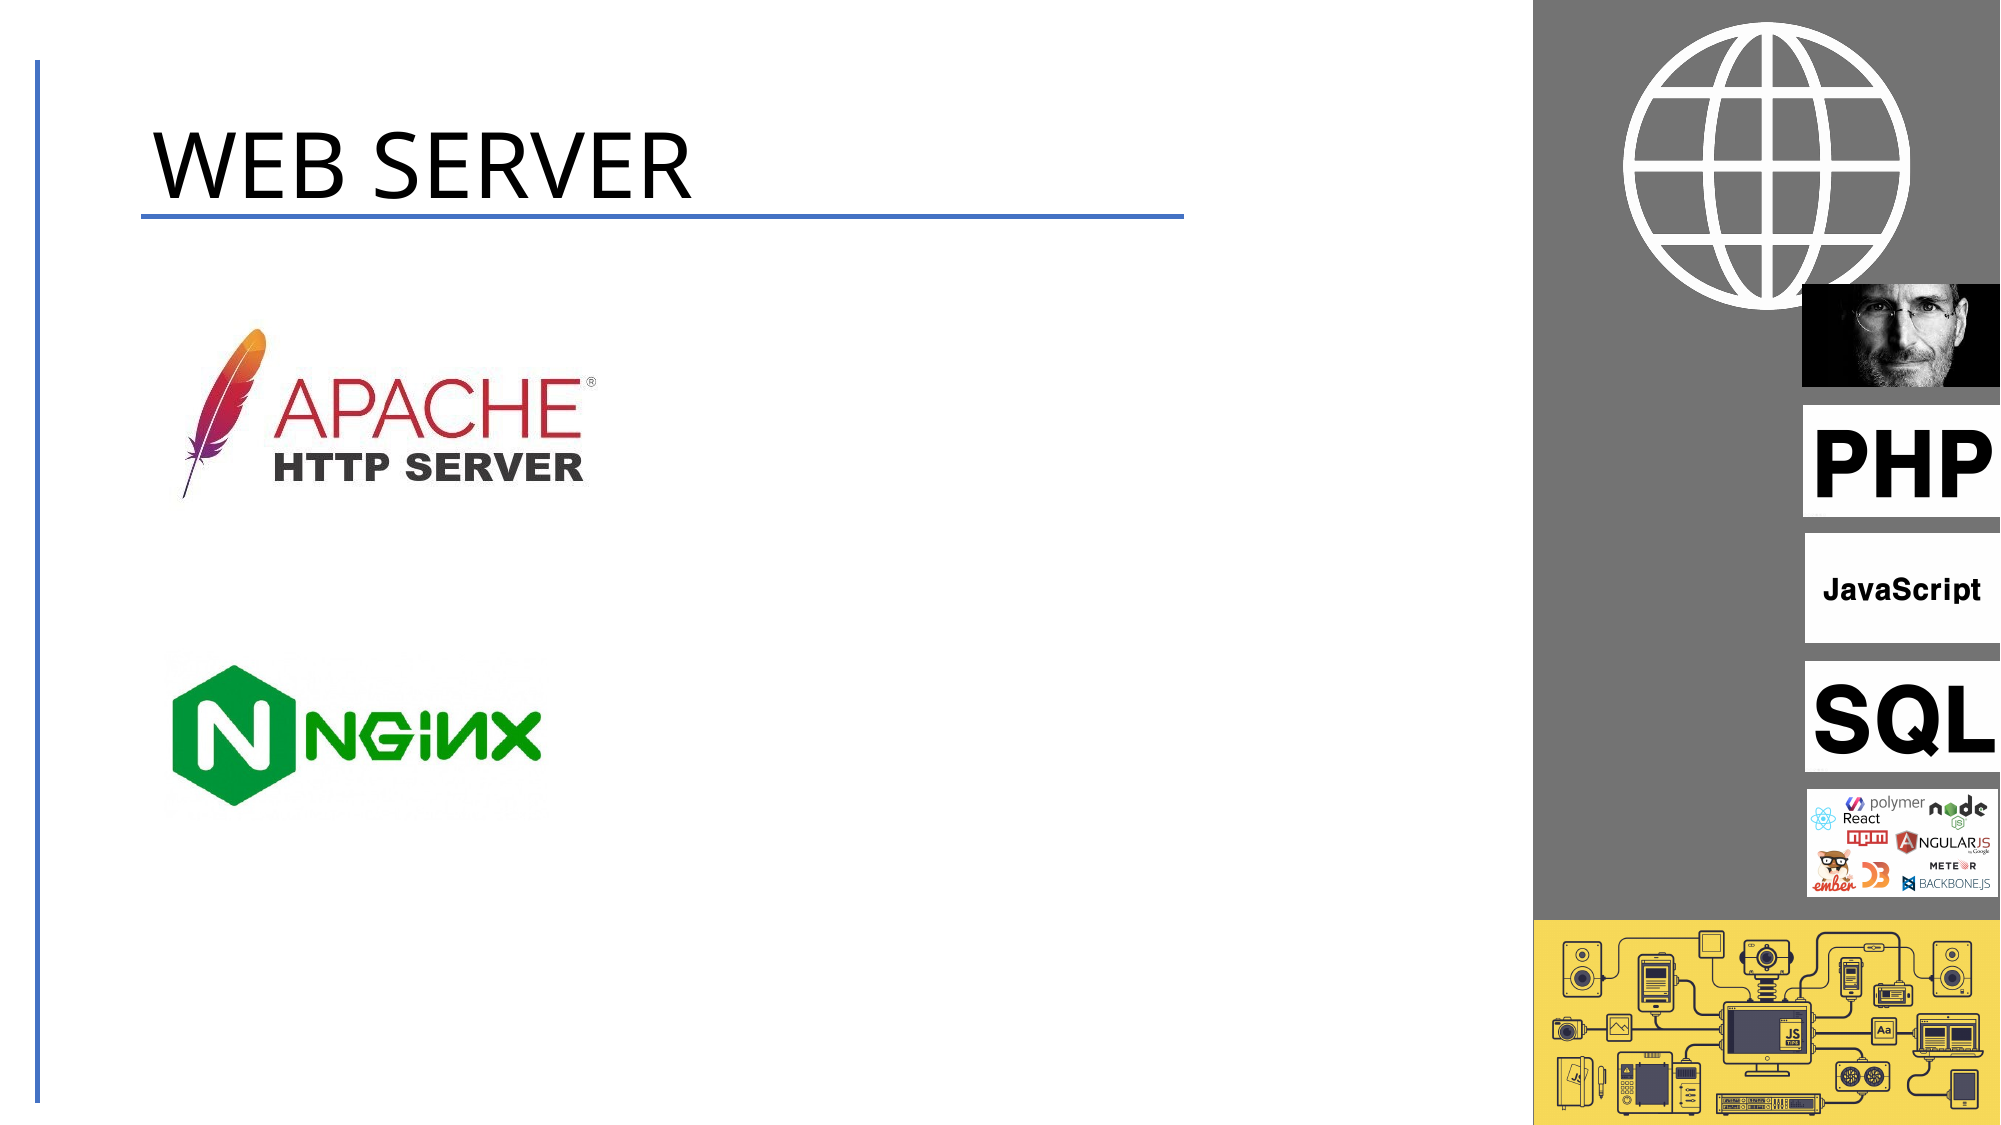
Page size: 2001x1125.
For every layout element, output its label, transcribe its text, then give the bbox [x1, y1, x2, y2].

picture [1803, 405, 2000, 517]
picture [137, 287, 633, 536]
picture [137, 589, 576, 882]
picture [1805, 533, 2000, 643]
picture [1623, 22, 2000, 387]
picture [1805, 661, 2001, 772]
title WEB SERVER [137, 59, 1863, 278]
picture [1807, 789, 1998, 897]
picture [1534, 920, 2000, 1125]
